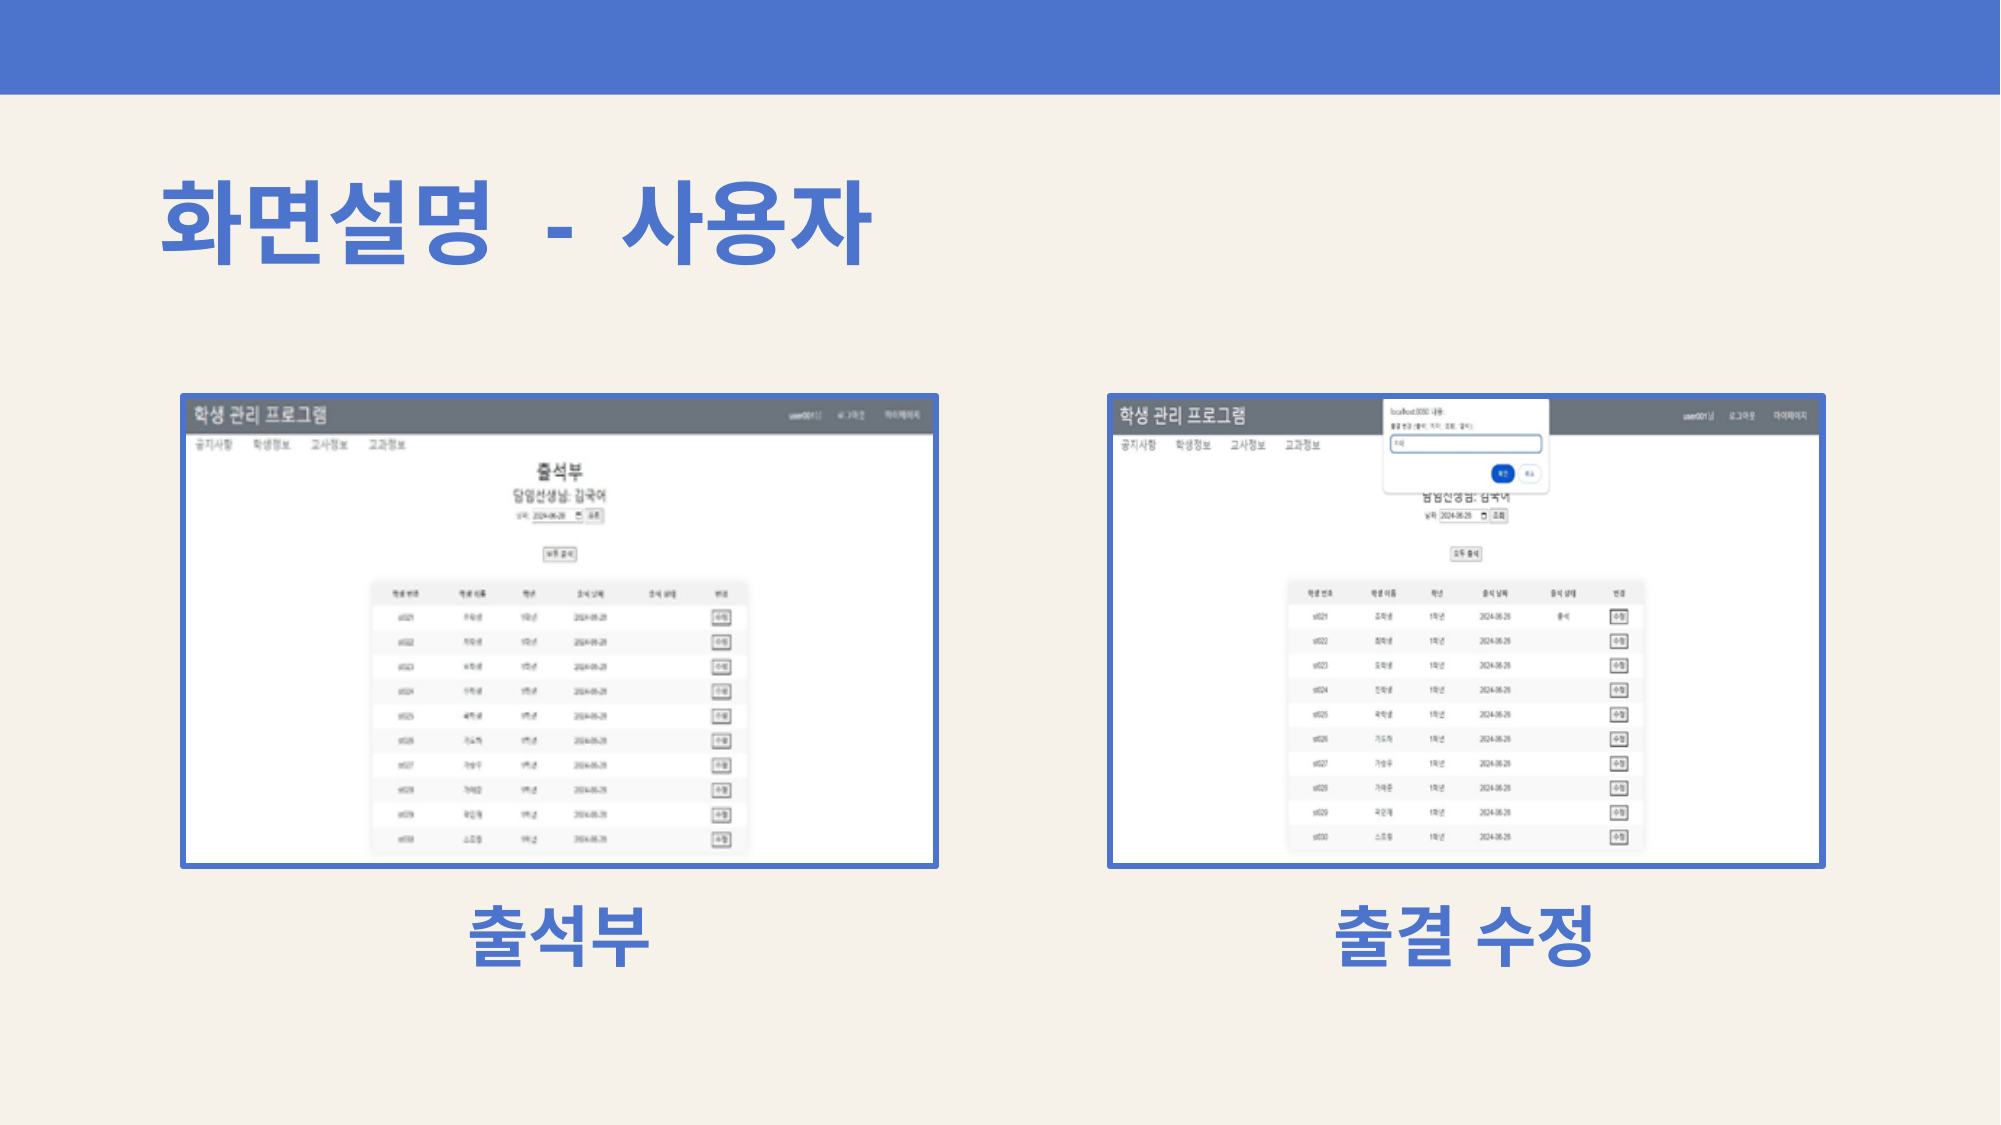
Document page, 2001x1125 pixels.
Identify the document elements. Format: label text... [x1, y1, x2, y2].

text_box 화면설명 - 사용자 [144, 108, 1269, 348]
text_box [0, 0, 2000, 95]
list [186, 399, 933, 863]
picture [1112, 399, 1820, 863]
text_box 출석부 [247, 883, 872, 998]
text_box 출결 수정 [1089, 883, 1843, 998]
